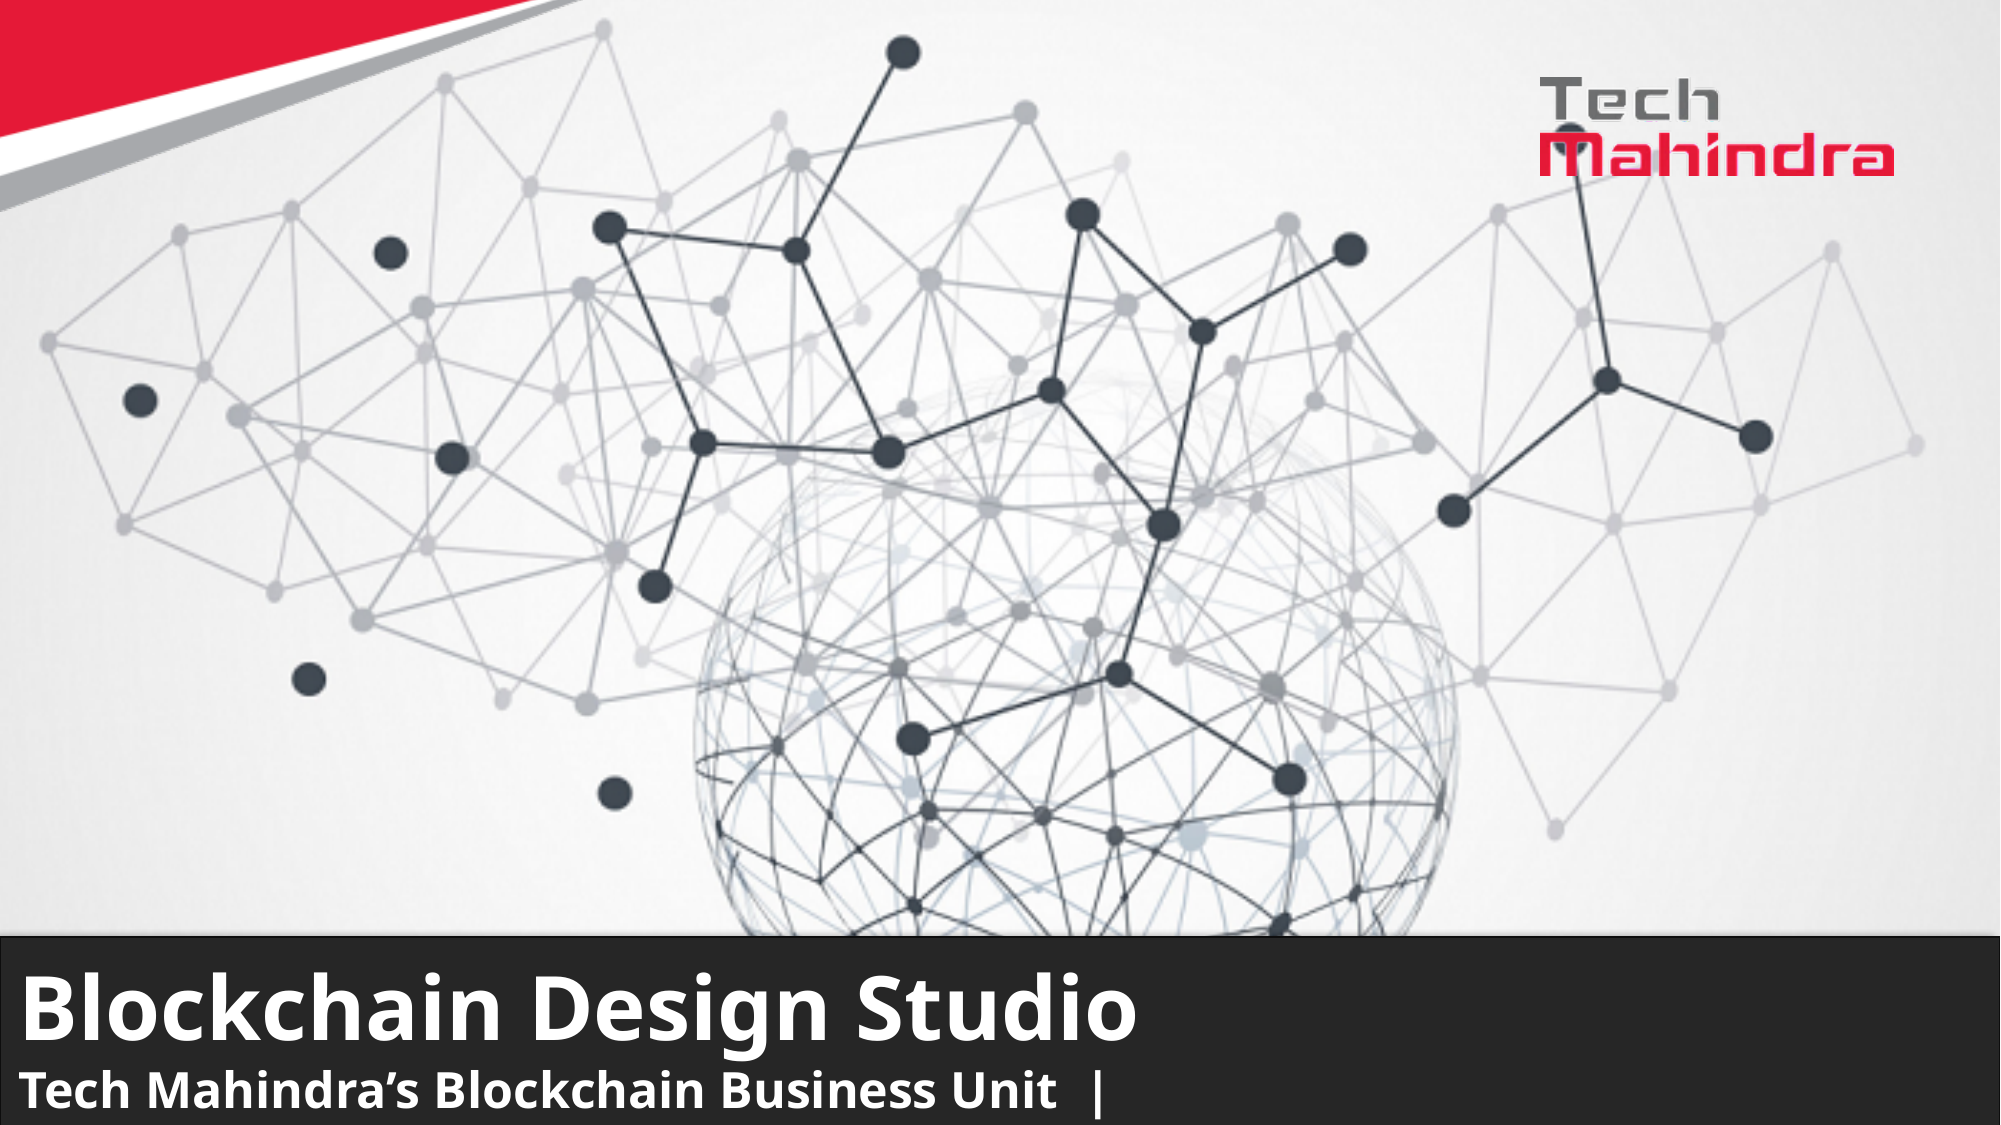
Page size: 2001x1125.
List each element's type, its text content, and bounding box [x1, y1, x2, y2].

picture [0, 0, 2001, 1125]
text_box Blockchain Design Studio Tech Mahindra’s Blockchain Business Unit | [0, 942, 2000, 1125]
text_box [0, 936, 2000, 942]
